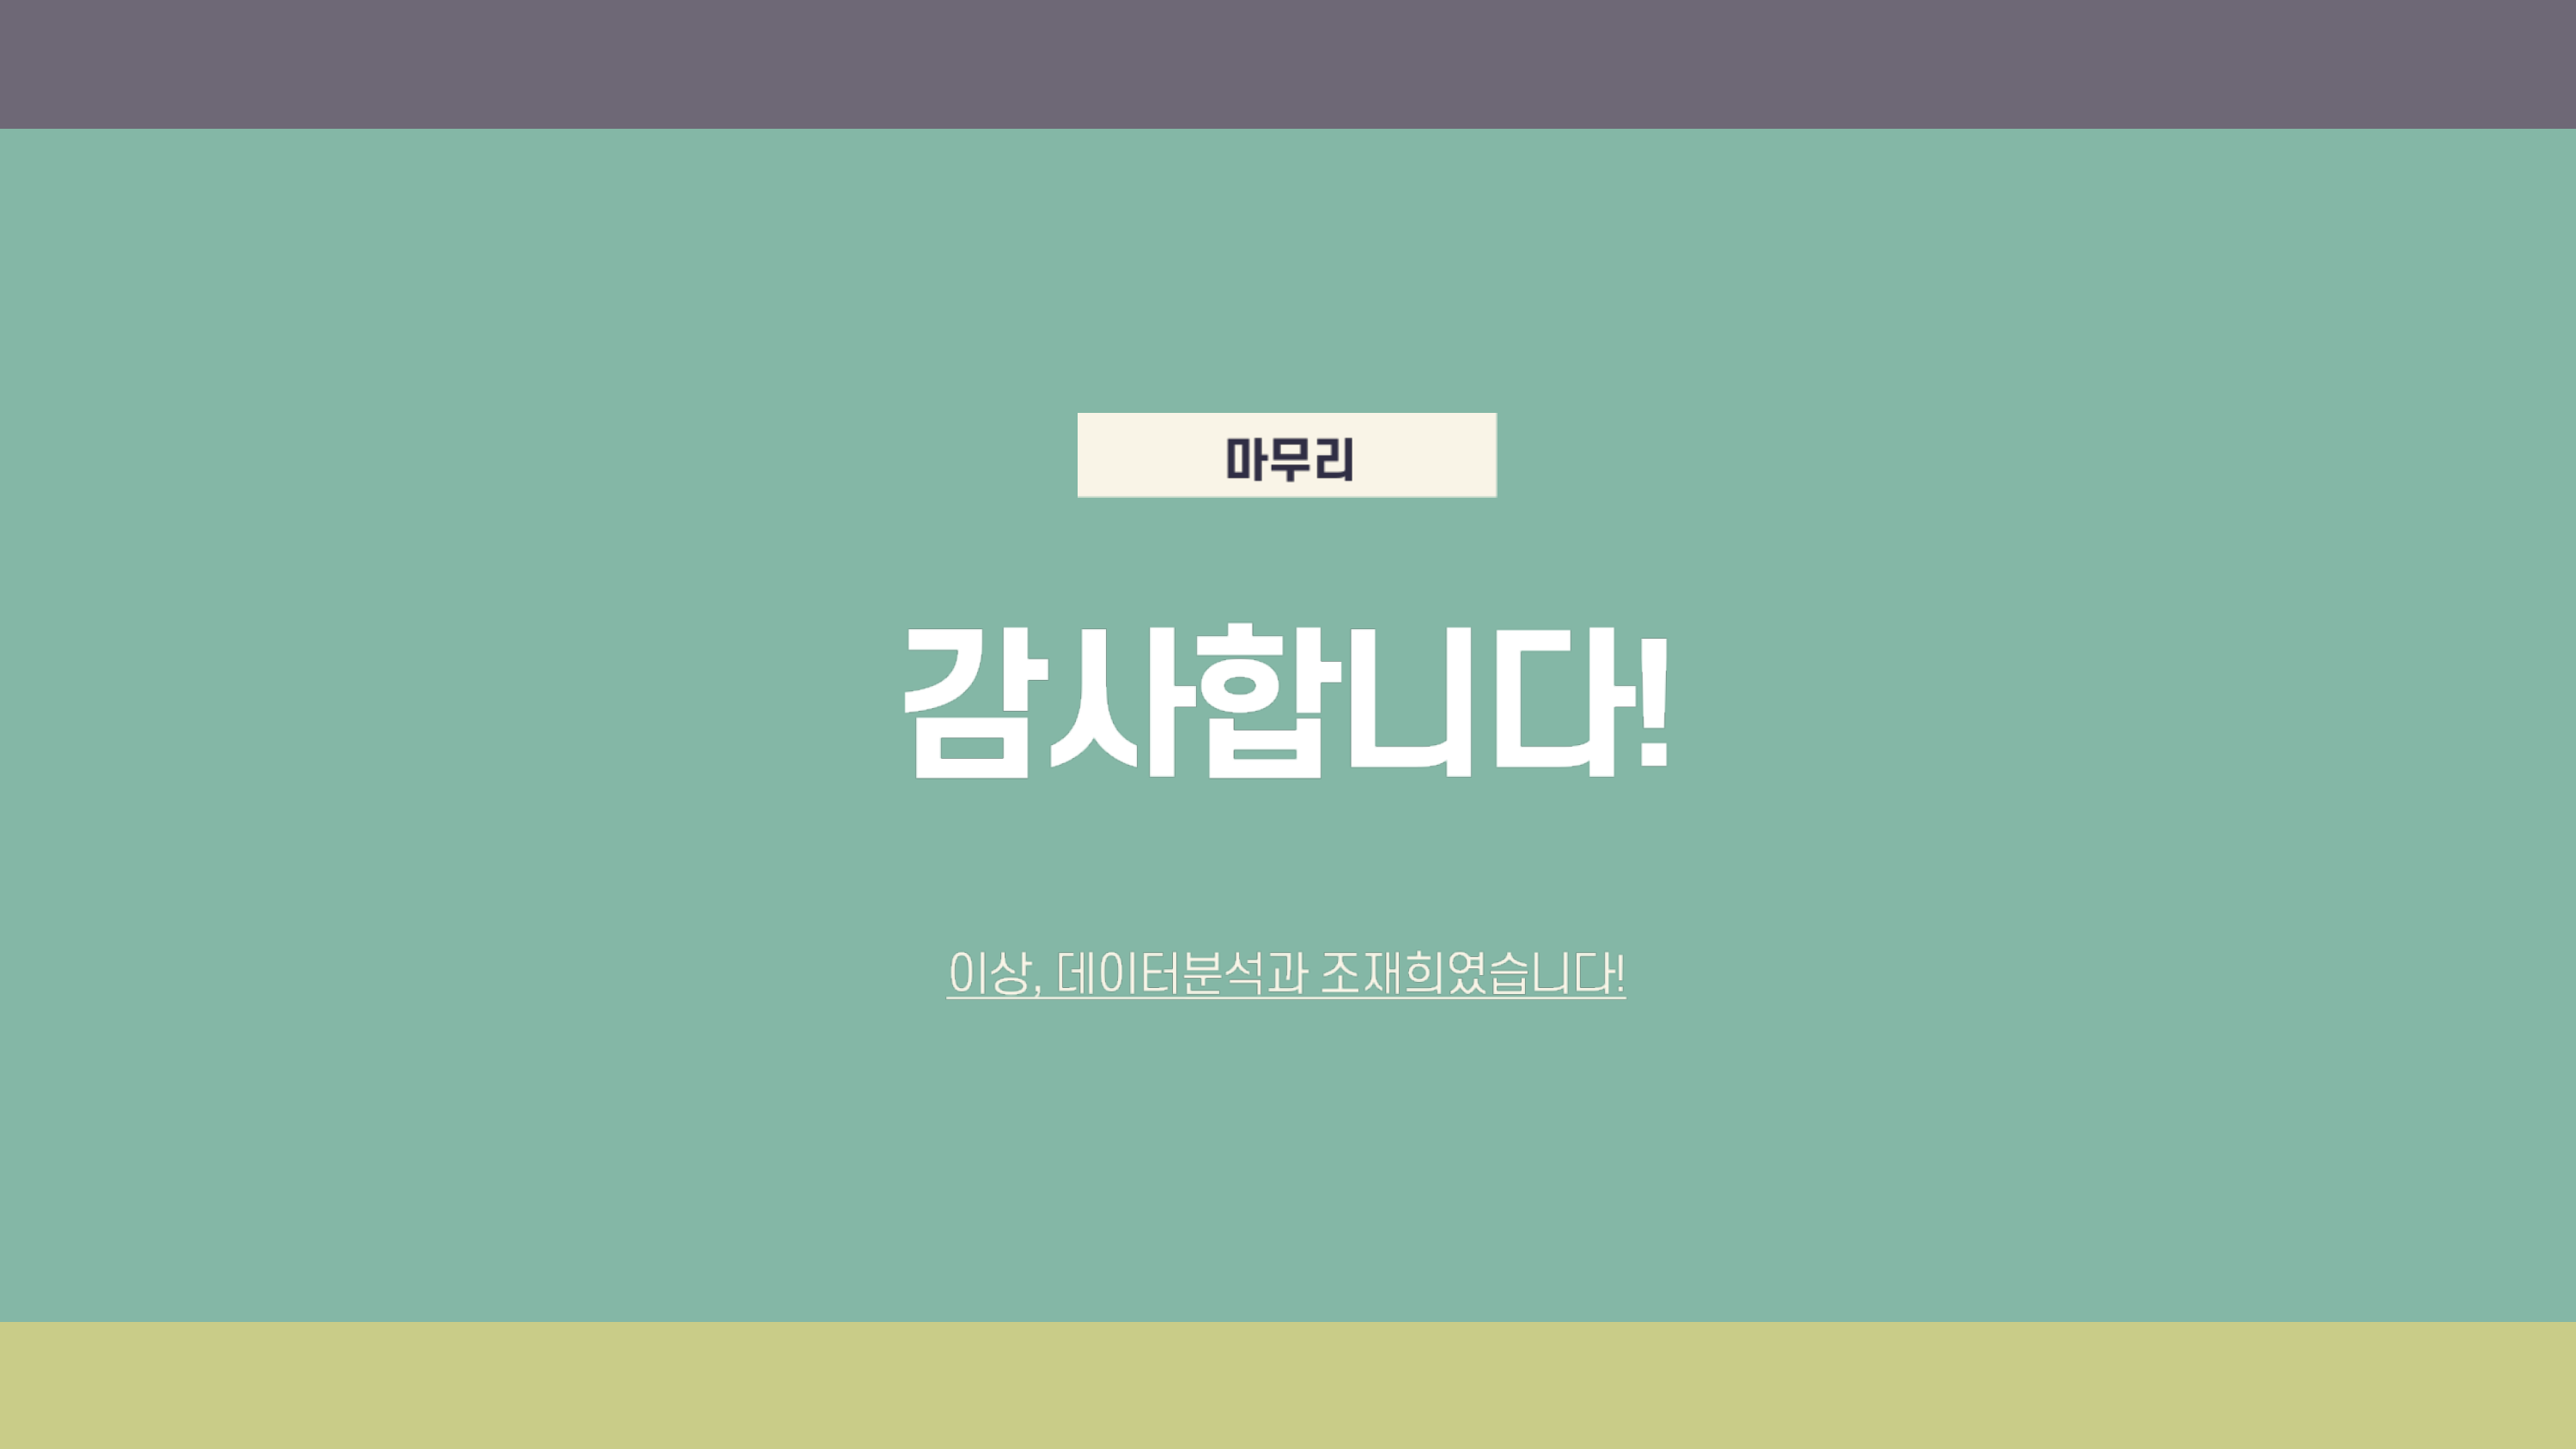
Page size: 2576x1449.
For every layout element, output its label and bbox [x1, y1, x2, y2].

picture [1070, 421, 1374, 504]
picture [532, 934, 1653, 1019]
picture [399, 563, 1758, 852]
text_box [0, 0, 2576, 130]
text_box [0, 1322, 2576, 1449]
text_box [1078, 413, 1498, 498]
